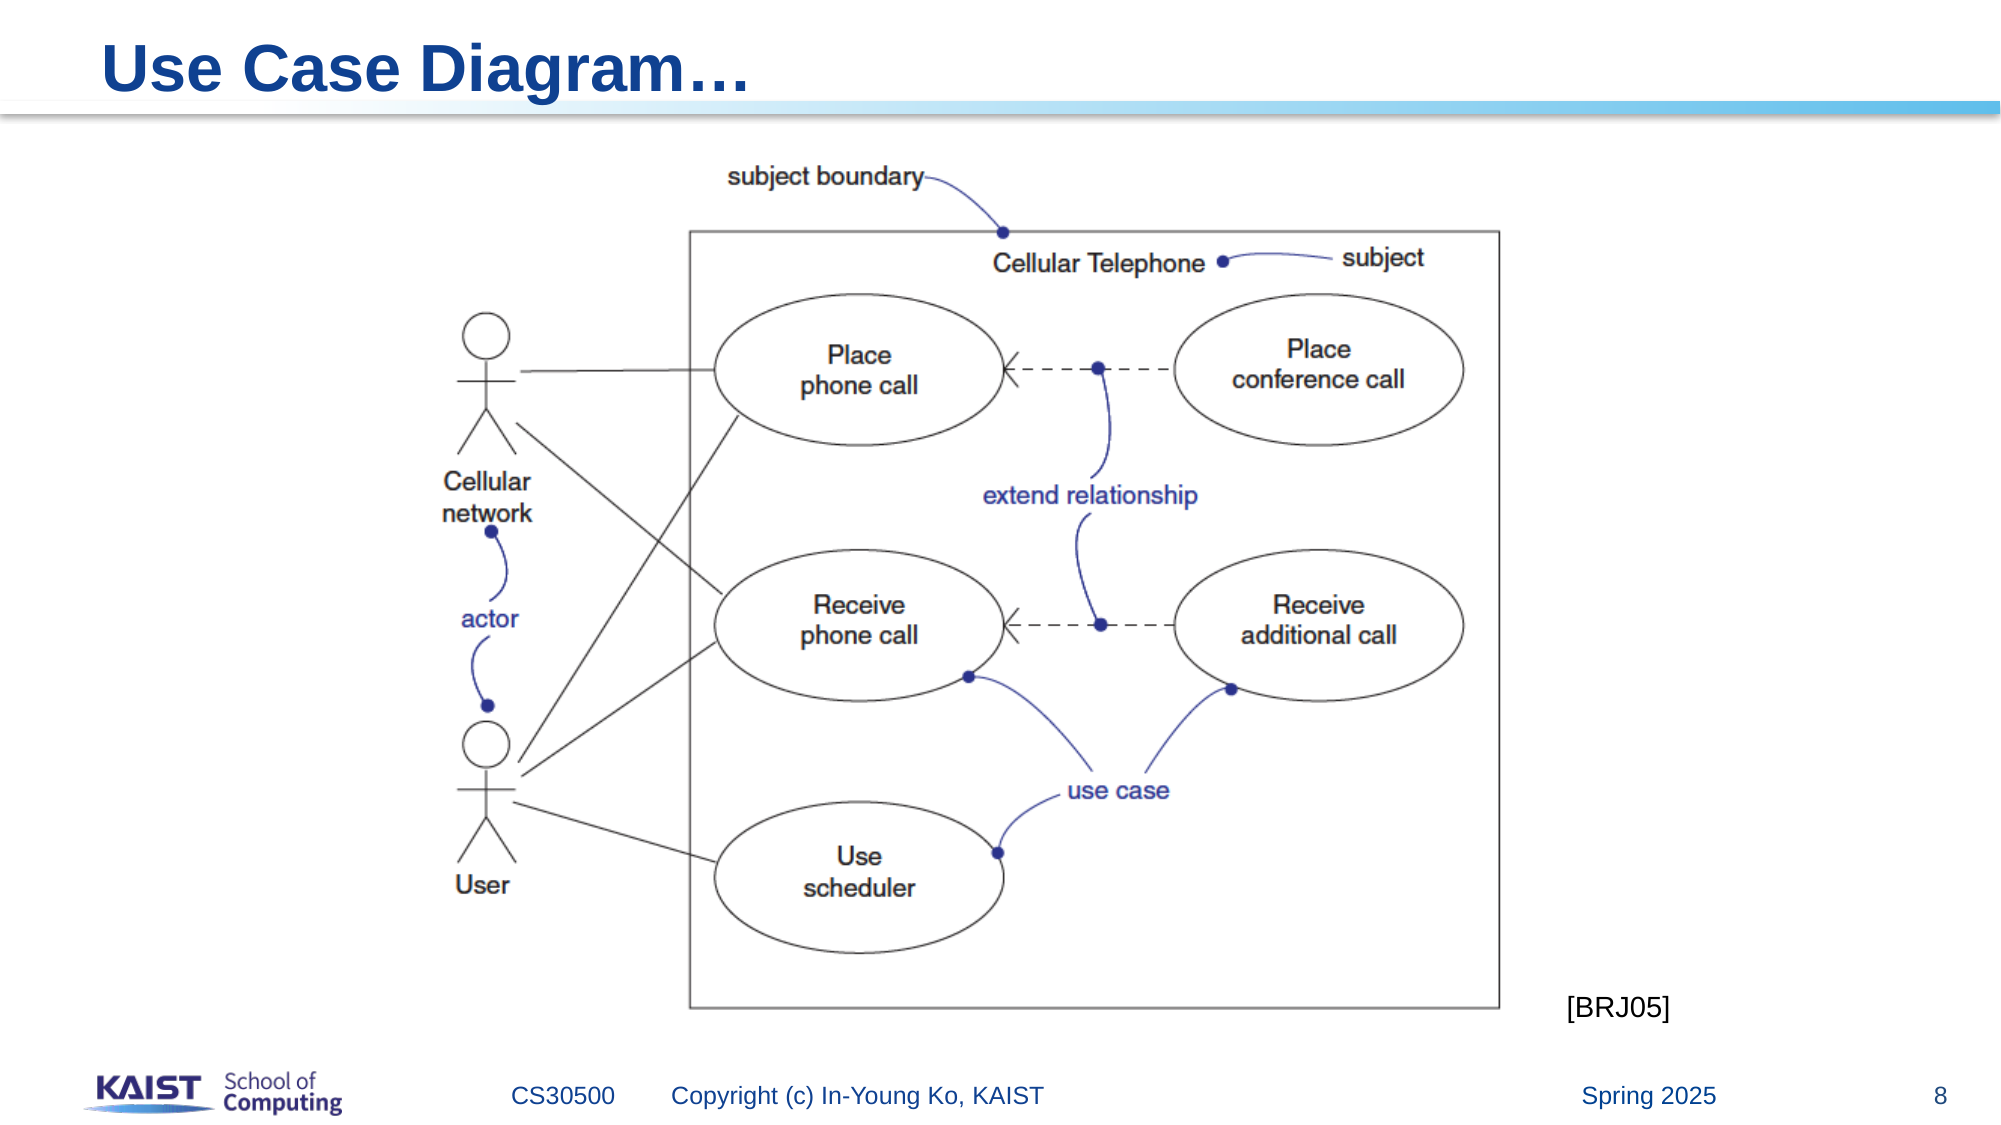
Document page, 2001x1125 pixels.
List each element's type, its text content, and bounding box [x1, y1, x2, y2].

slide_number Spring 2025 [1566, 1064, 1800, 1125]
slide_number 8 [1833, 1065, 1963, 1125]
picture [80, 1054, 342, 1125]
picture [399, 154, 1535, 1032]
footer CS30500 Copyright (c) In-Young Ko, KAIST [496, 1065, 1517, 1125]
title Use Case Diagram… [86, 19, 1914, 112]
text_box [BRJ05] [1551, 981, 1690, 1031]
